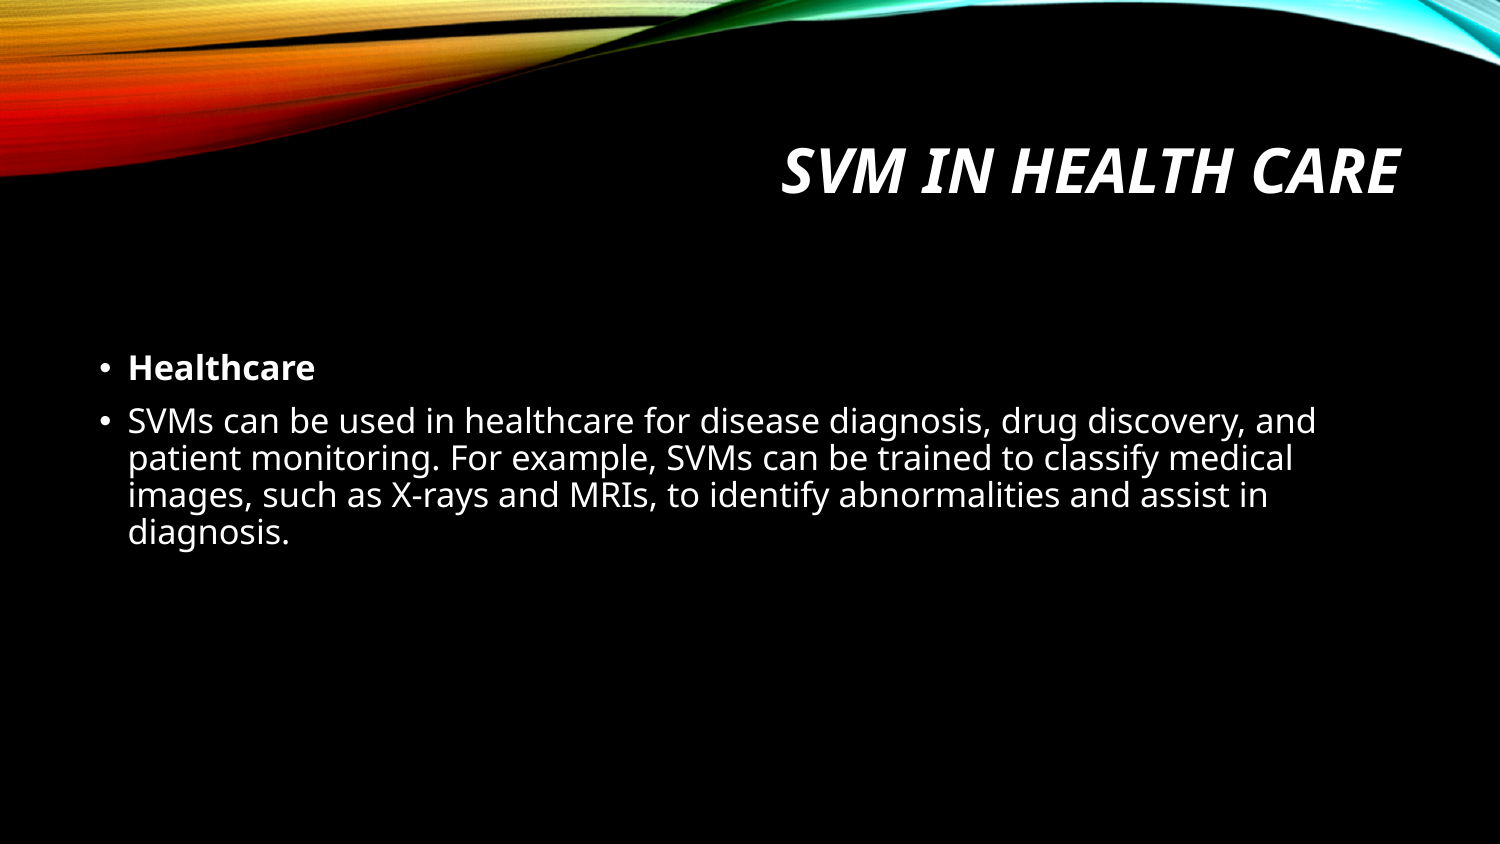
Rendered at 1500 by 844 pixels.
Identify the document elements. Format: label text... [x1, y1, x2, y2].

picture [0, 0, 1500, 178]
title SVM IN HEALTH CARE [356, 94, 1416, 254]
list Healthcare SVMs can be used in healthcare for disease diagnosis, drug discovery, and patient monitoring. For example, SVMs can be trained to classify medical images, such as X-rays and MRIs, to identify abnormalities and assist in diagnosis. [84, 343, 1416, 591]
